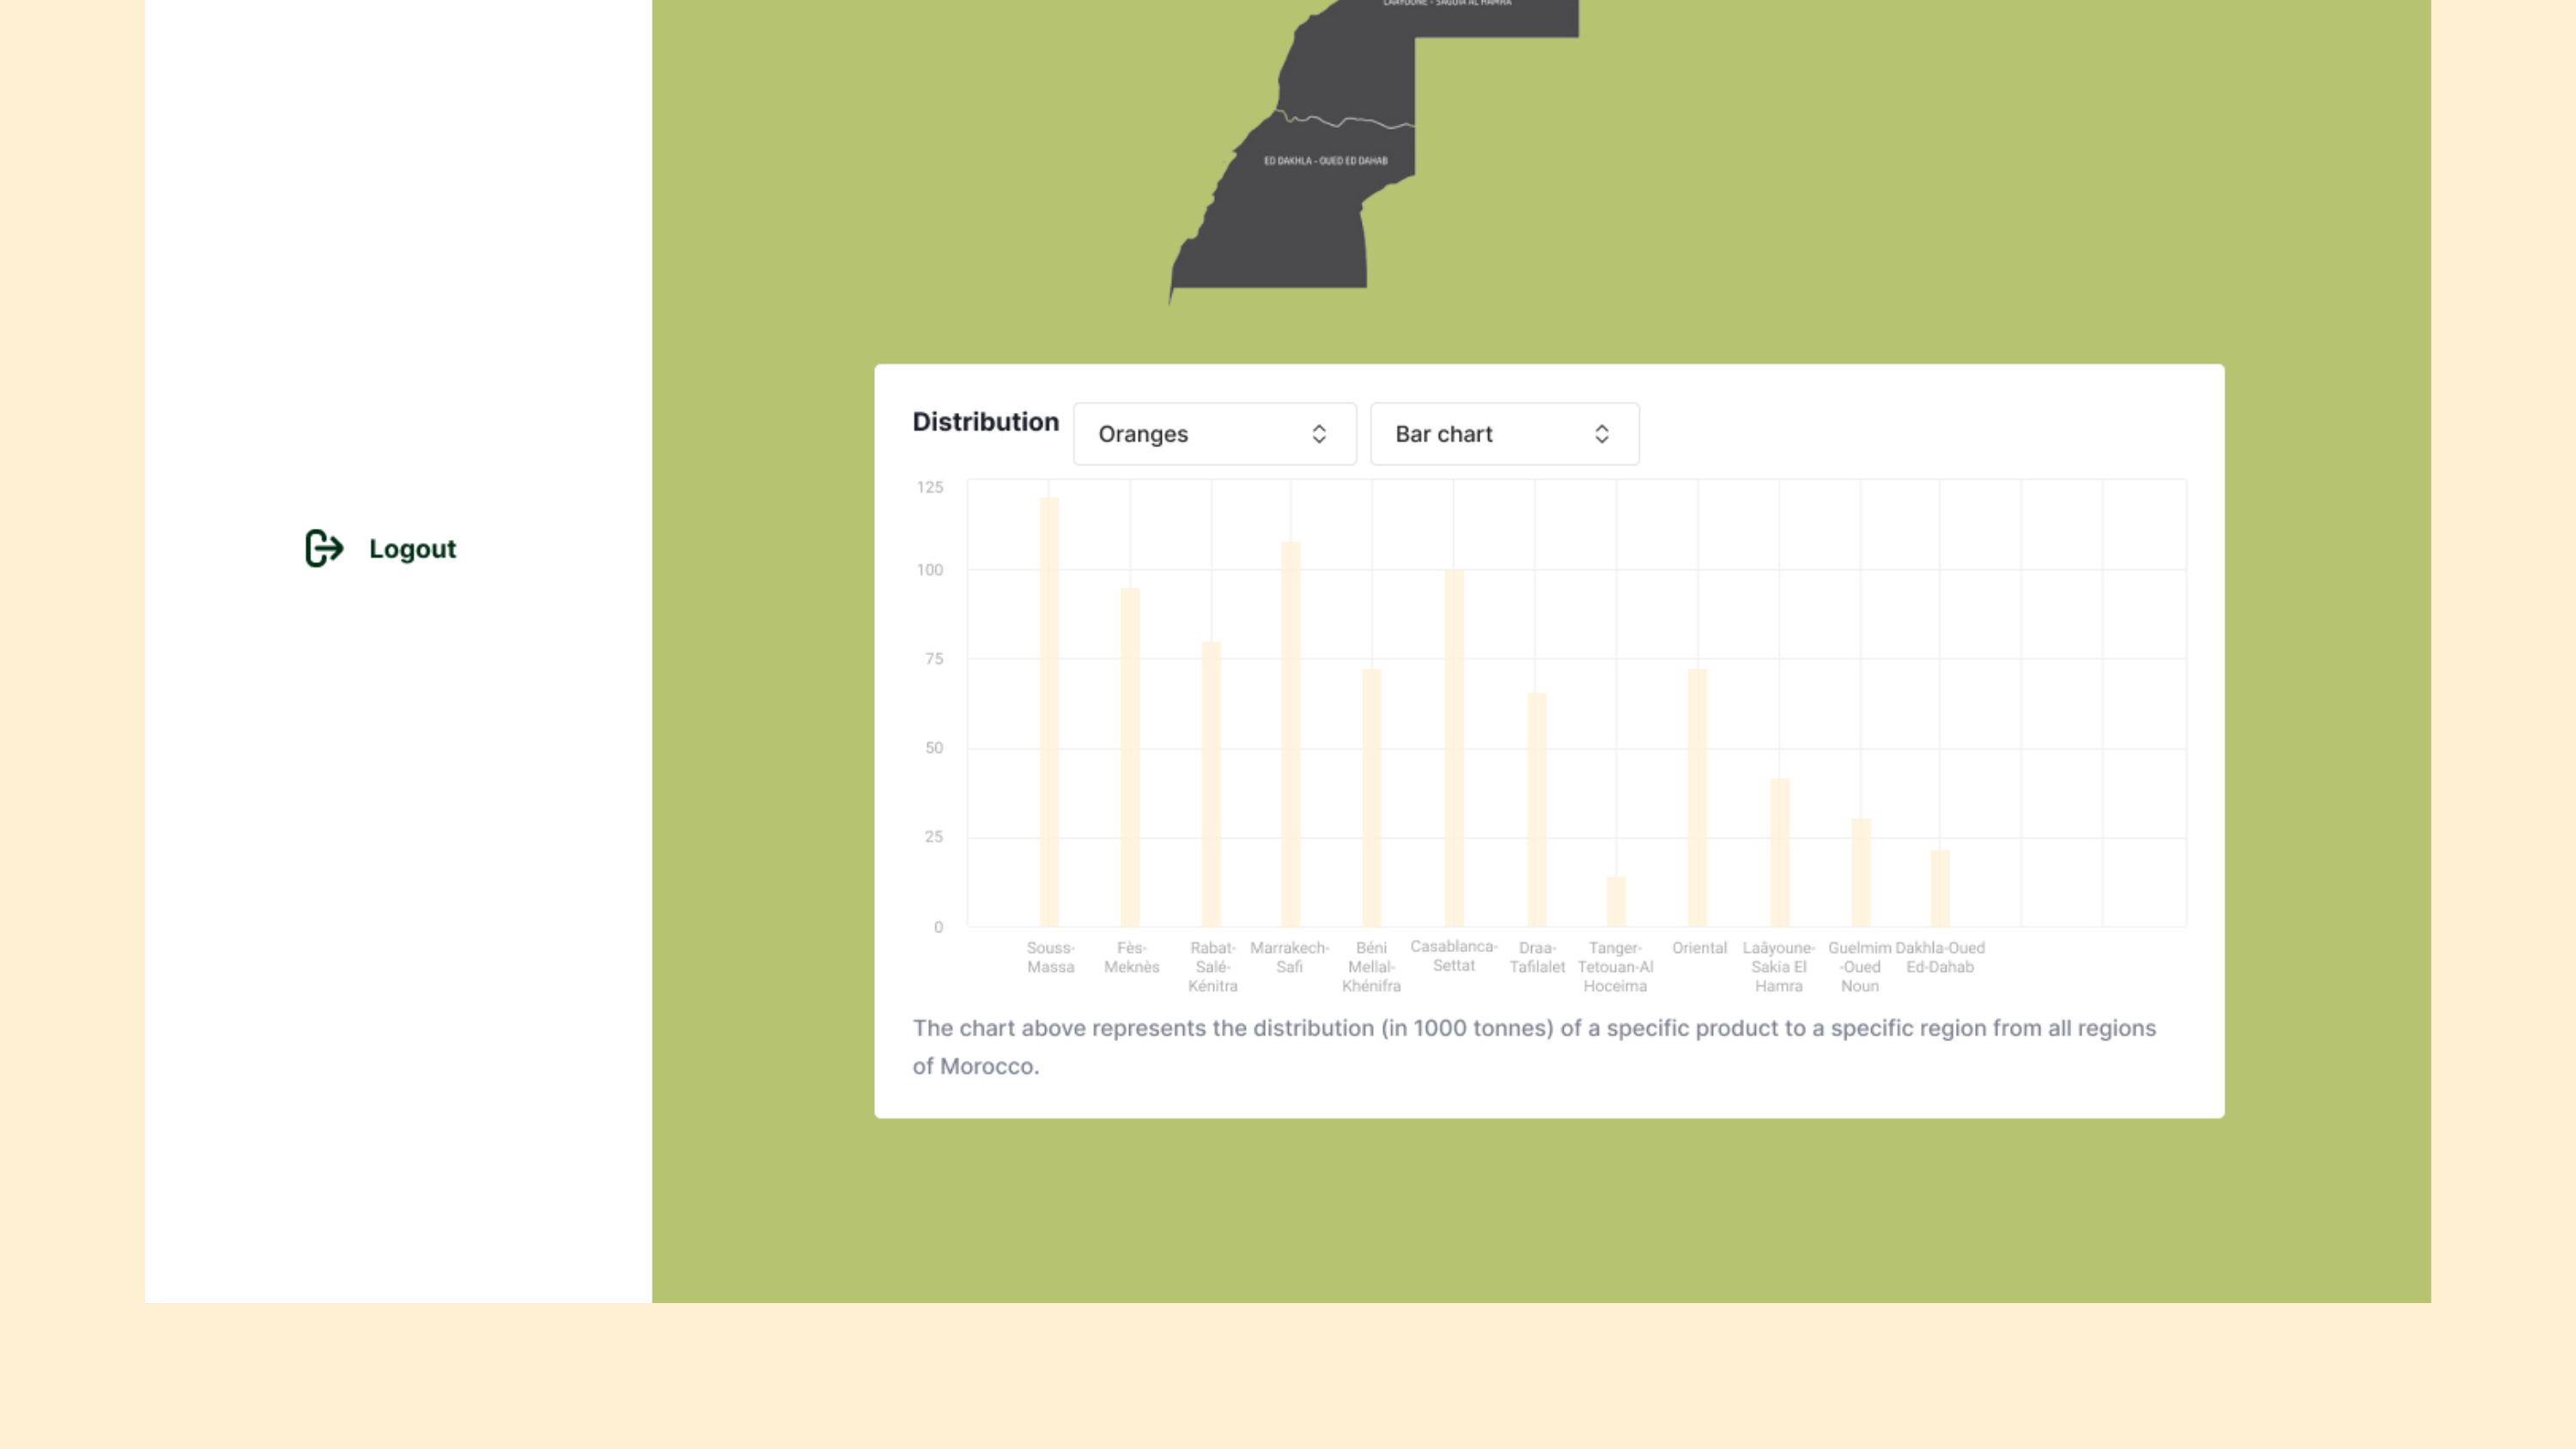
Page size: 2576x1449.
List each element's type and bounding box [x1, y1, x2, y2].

text_box [144, 0, 2432, 1303]
